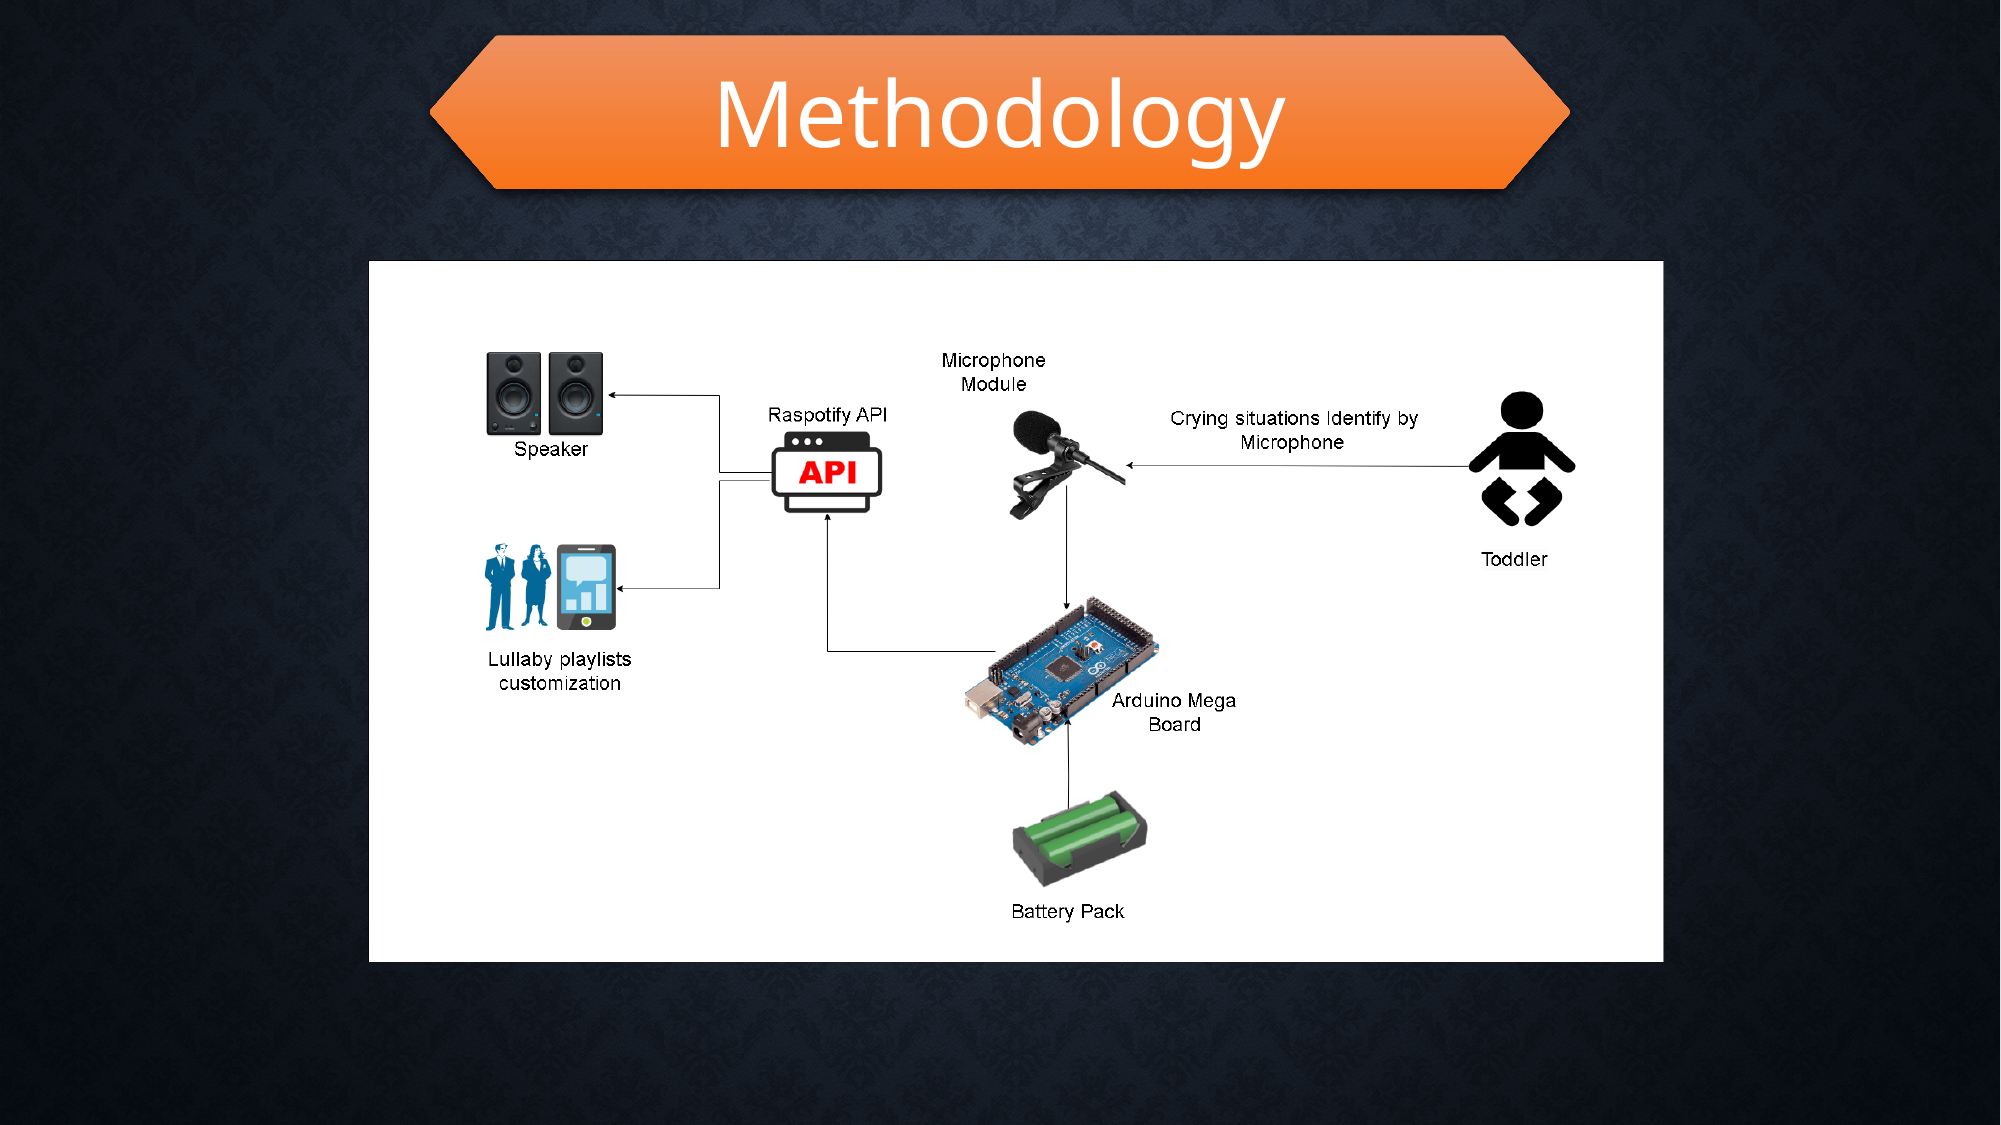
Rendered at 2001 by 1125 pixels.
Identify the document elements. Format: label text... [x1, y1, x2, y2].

picture [367, 259, 1665, 963]
text_box [430, 35, 1570, 189]
text_box Methodology [697, 48, 1303, 174]
